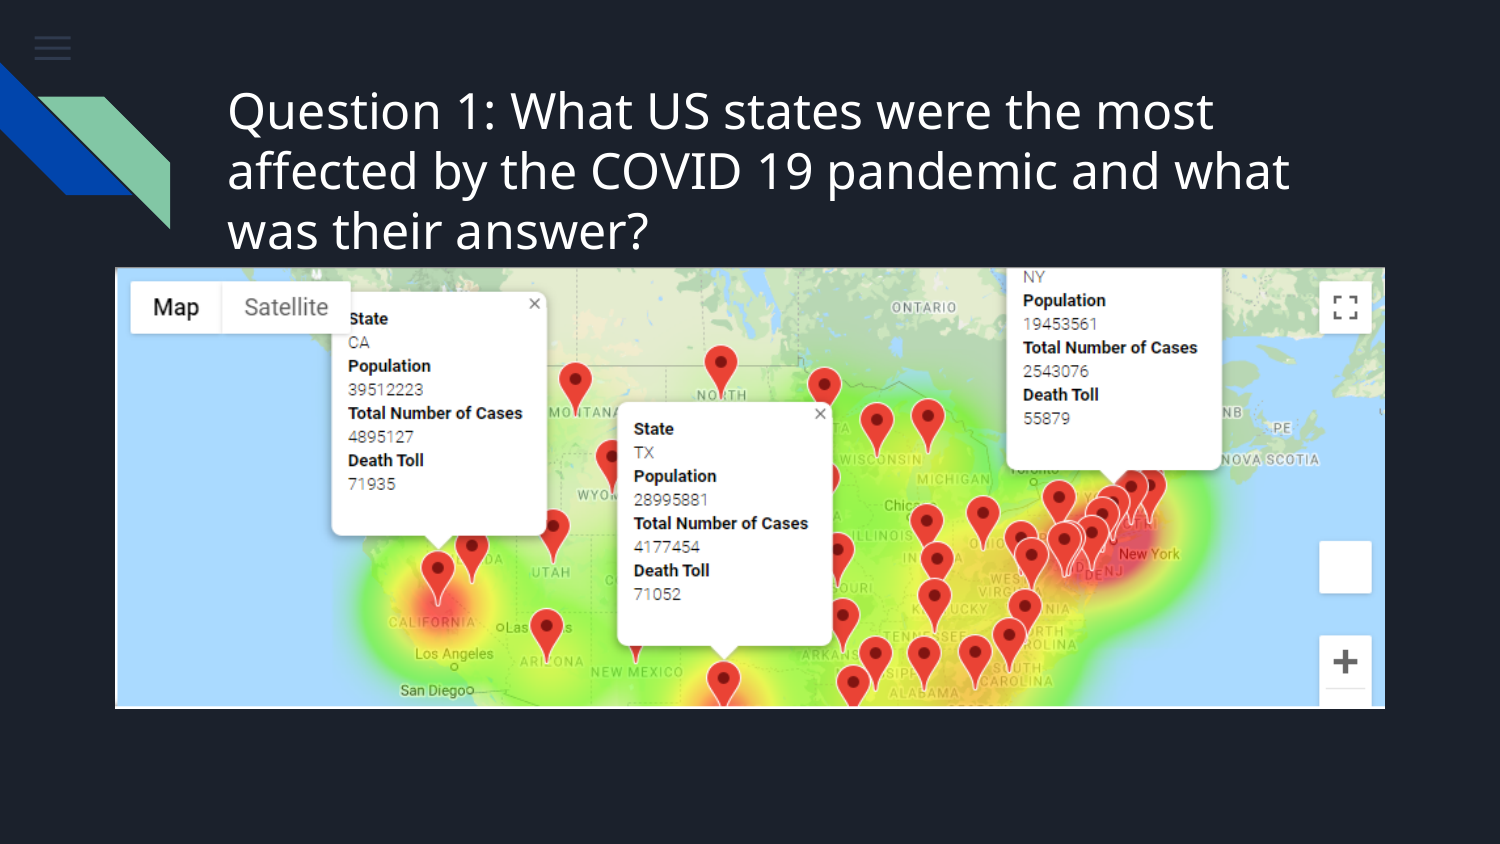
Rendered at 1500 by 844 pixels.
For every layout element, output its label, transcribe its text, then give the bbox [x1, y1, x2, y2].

title Question 1: What US states were the most affected by the COVID 19 pandemic and what was their answer? [212, 64, 1368, 215]
picture [115, 266, 1385, 709]
